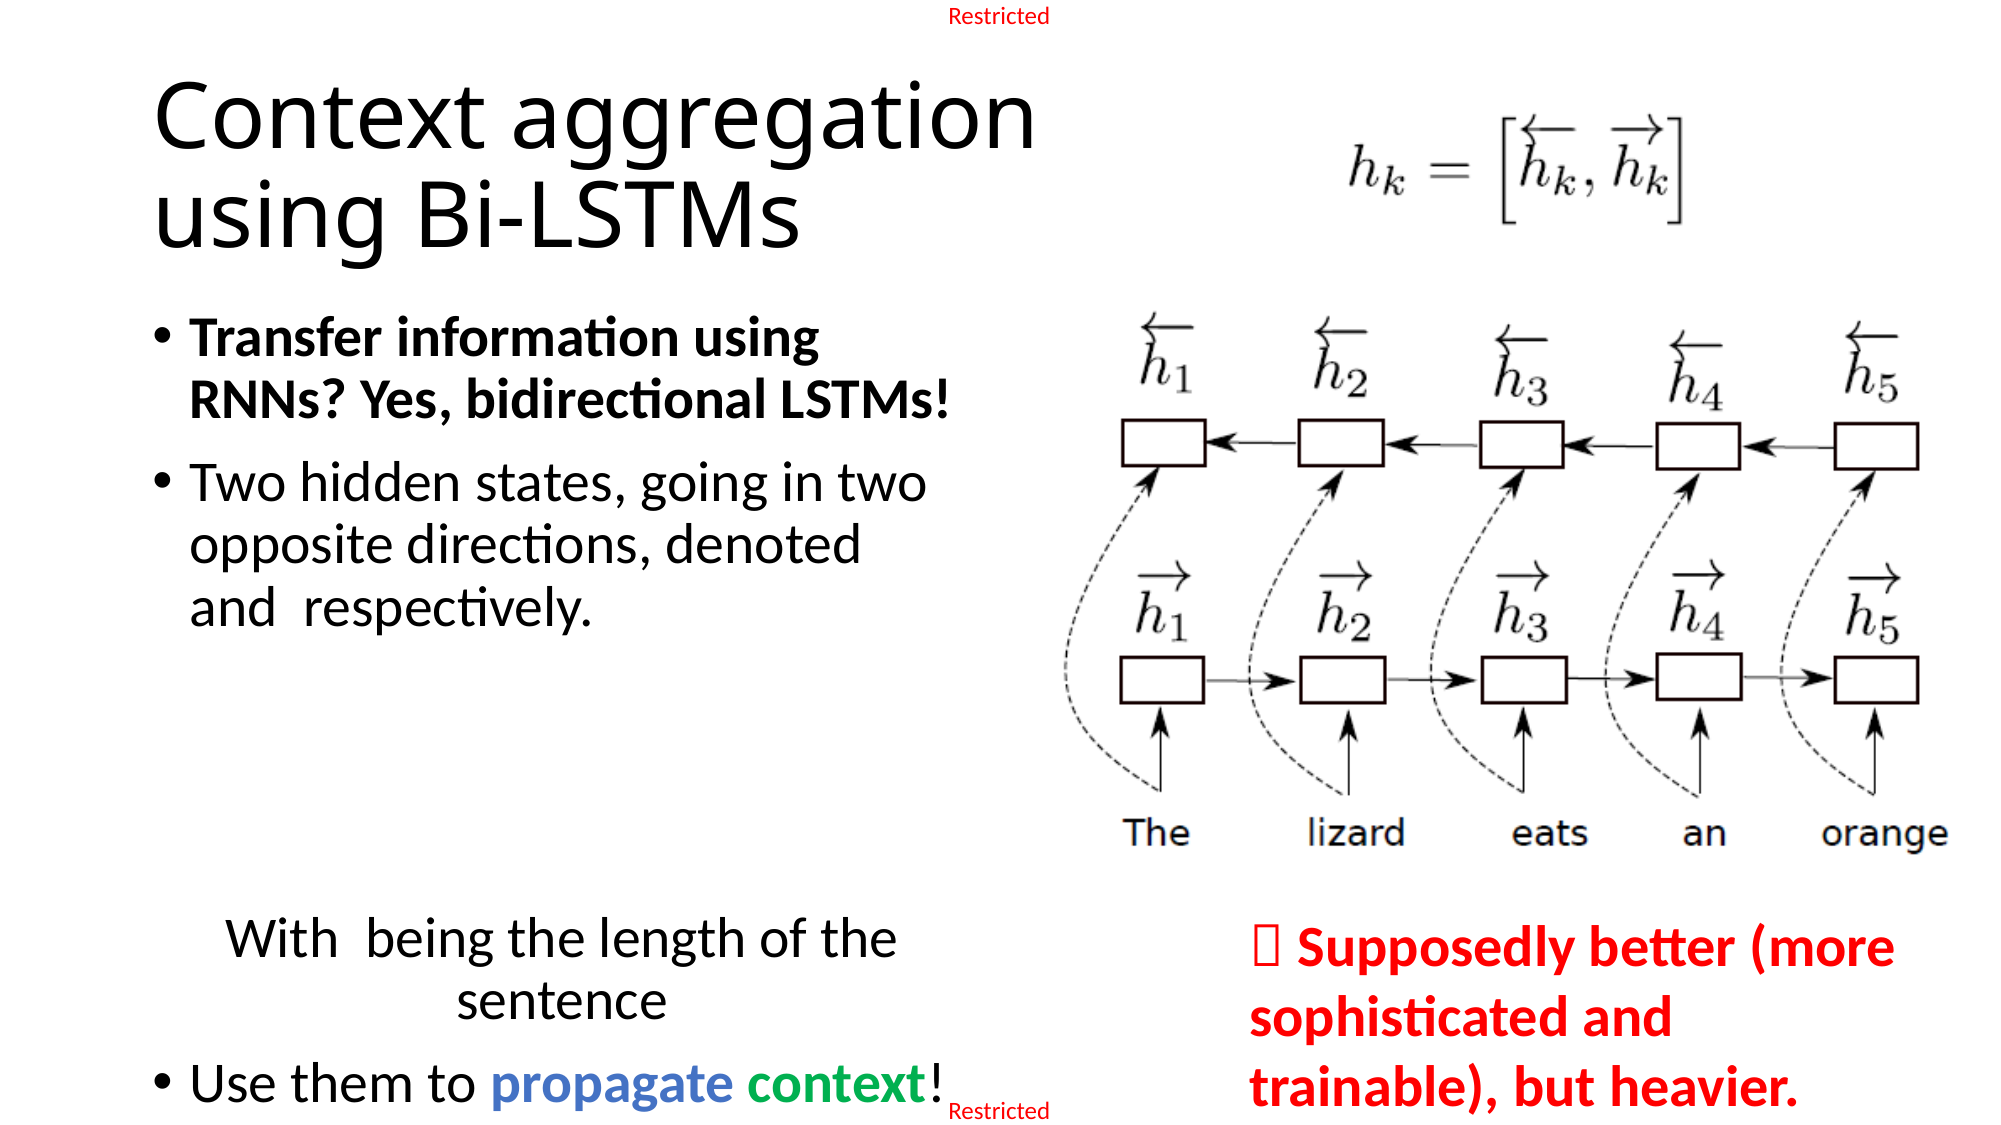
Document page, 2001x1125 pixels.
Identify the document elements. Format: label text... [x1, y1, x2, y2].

title Context aggregation using Bi-LSTMs [137, 59, 1863, 278]
text_box  Supposedly better (more sophisticated and trainable), but heavier. [1234, 900, 1927, 1125]
picture [1034, 81, 1987, 860]
